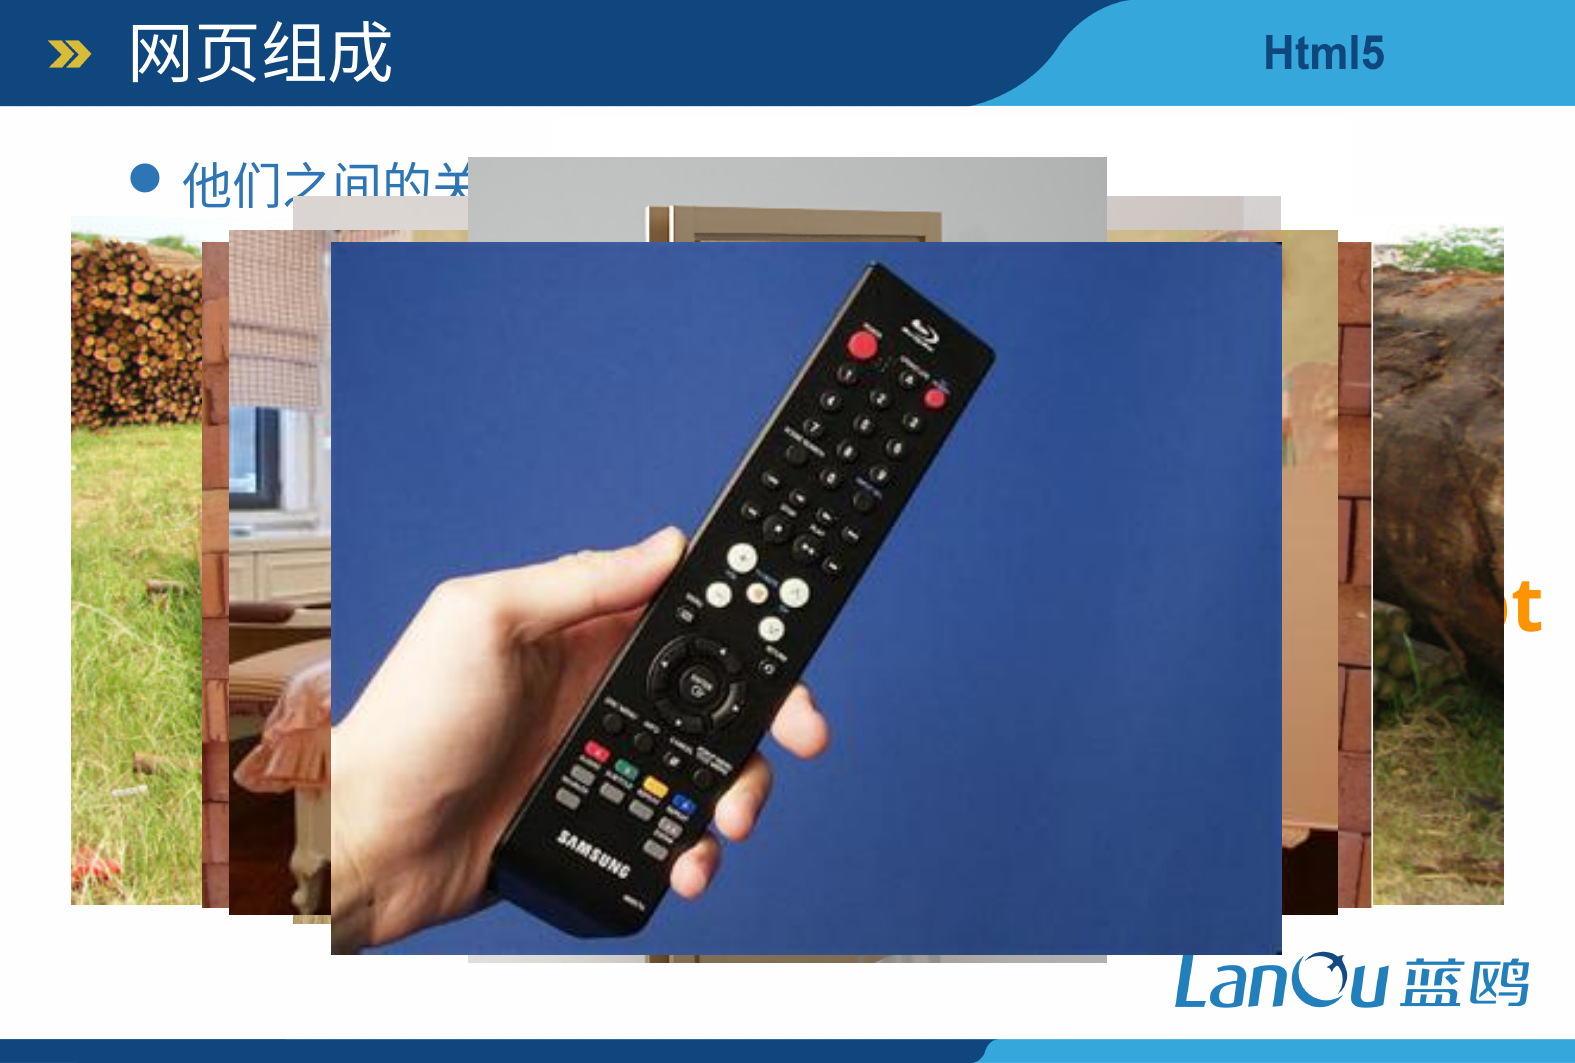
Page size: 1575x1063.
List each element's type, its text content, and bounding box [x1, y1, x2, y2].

picture [0, 0, 1575, 1063]
text_box 网页组成 [120, 3, 403, 99]
text_box 他们之间的关系： [118, 147, 553, 216]
text_box Javascript [1504, 549, 1552, 655]
